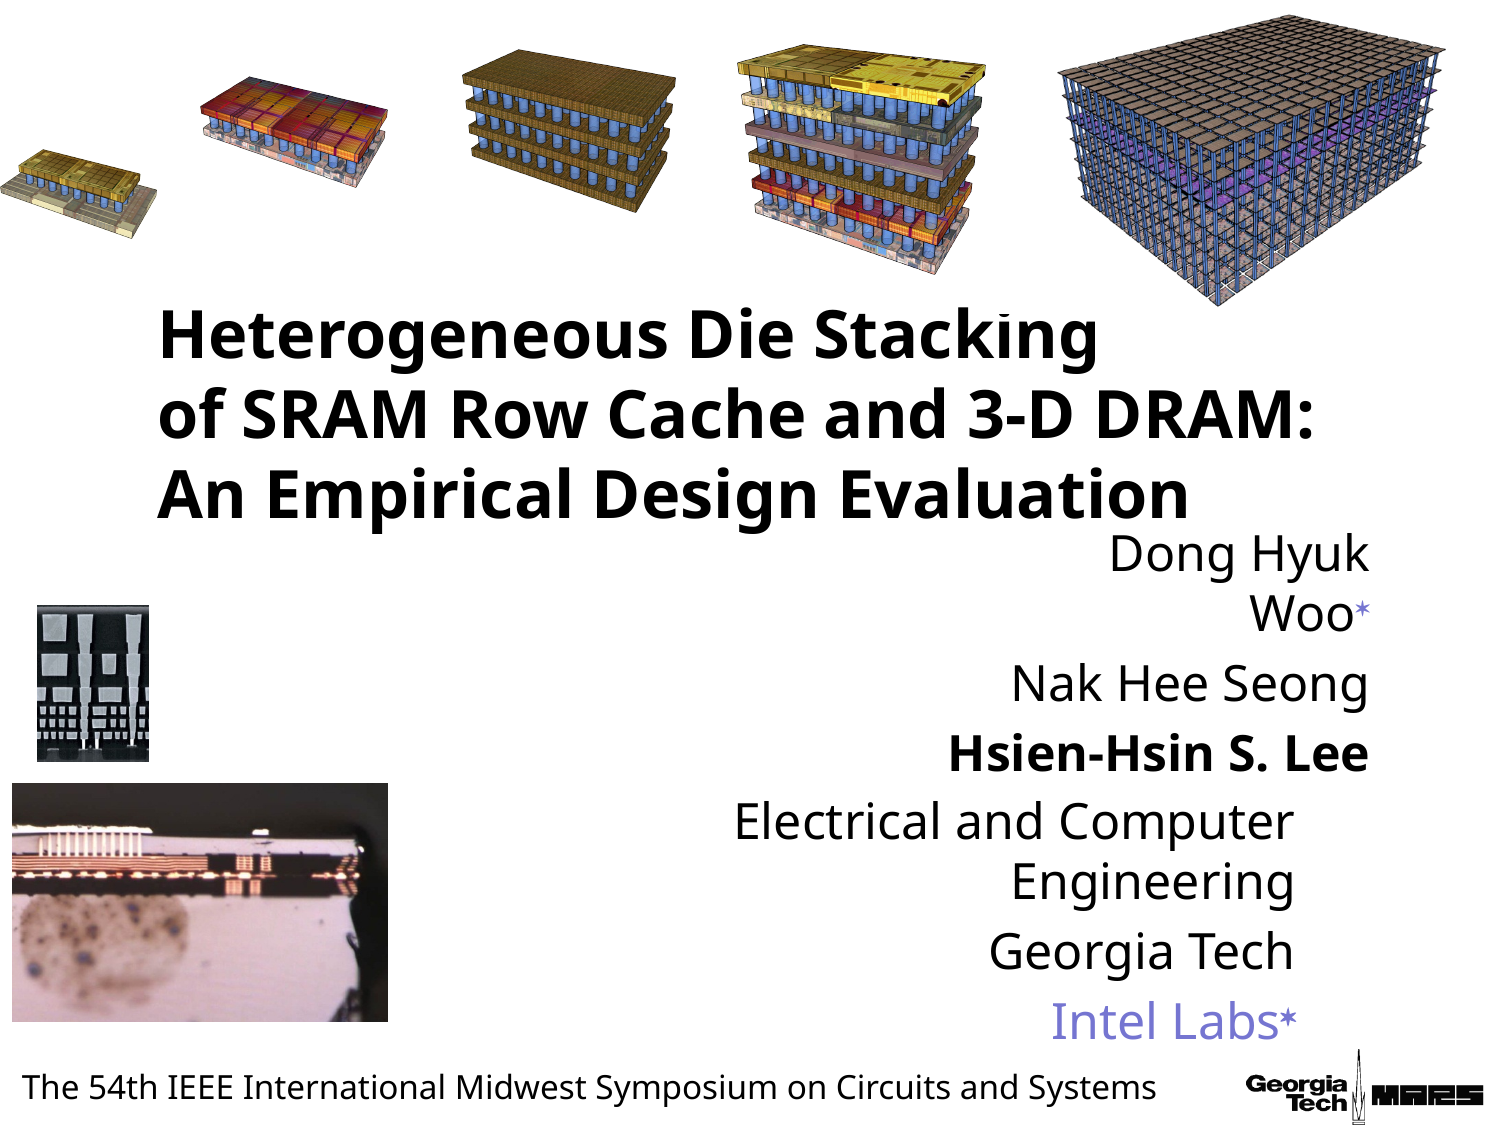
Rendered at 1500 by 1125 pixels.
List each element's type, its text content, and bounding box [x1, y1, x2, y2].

text_box The 54th IEEE International Midwest Symposium on Circuits and Systems [7, 1058, 1219, 1114]
picture [199, 76, 389, 188]
picture [12, 782, 389, 1022]
picture [1246, 1049, 1500, 1125]
text_box Electrical and Computer Engineering Georgia Tech Intel Labs [579, 808, 1450, 1032]
subtitle Dong Hyuk Woo Nak Hee Seong Hsien-Hsin S. Lee [579, 539, 1450, 764]
picture [462, 49, 676, 213]
picture [0, 149, 158, 239]
picture [737, 2, 1497, 314]
title Heterogeneous Die Stacking of SRAM Row Cache and 3-D DRAM: An Empirical Design Evaluation [142, 264, 1424, 560]
picture [37, 605, 149, 762]
